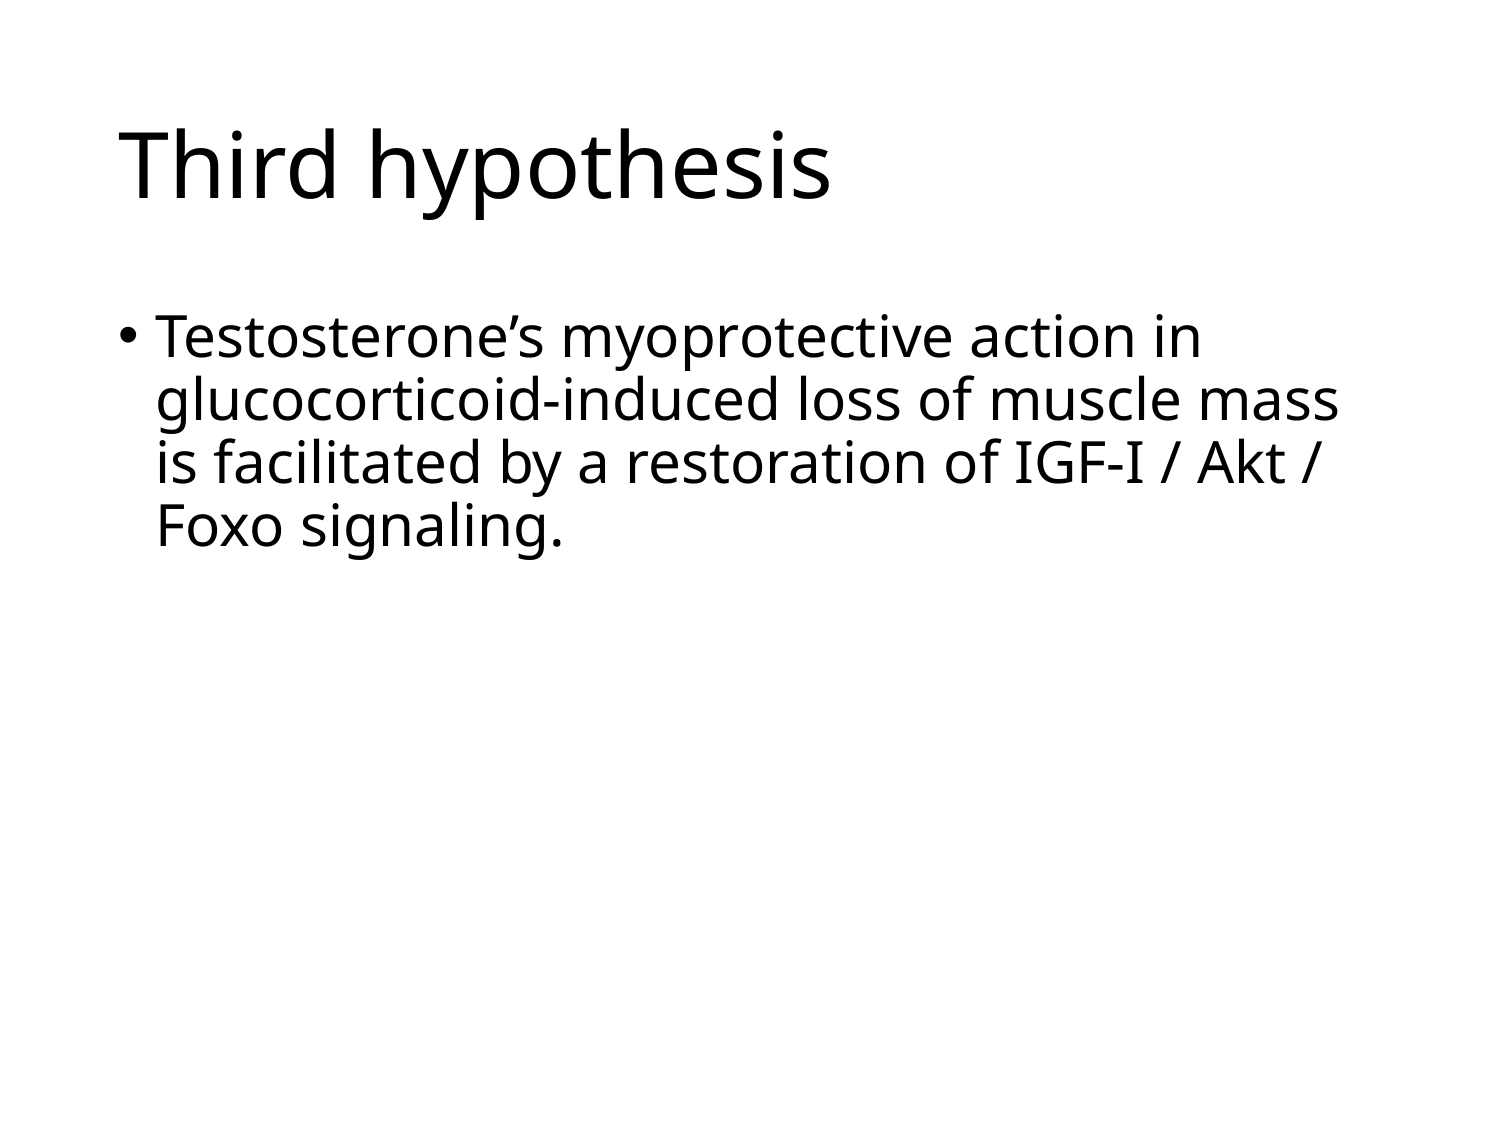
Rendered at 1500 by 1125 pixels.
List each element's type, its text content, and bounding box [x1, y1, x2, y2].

title Third hypothesis [103, 59, 1397, 278]
list Testosterone’s myoprotective action in glucocorticoid-induced loss of muscle mass is facilitated by a restoration of IGF-I / Akt / Foxo signaling. [103, 299, 1397, 1014]
